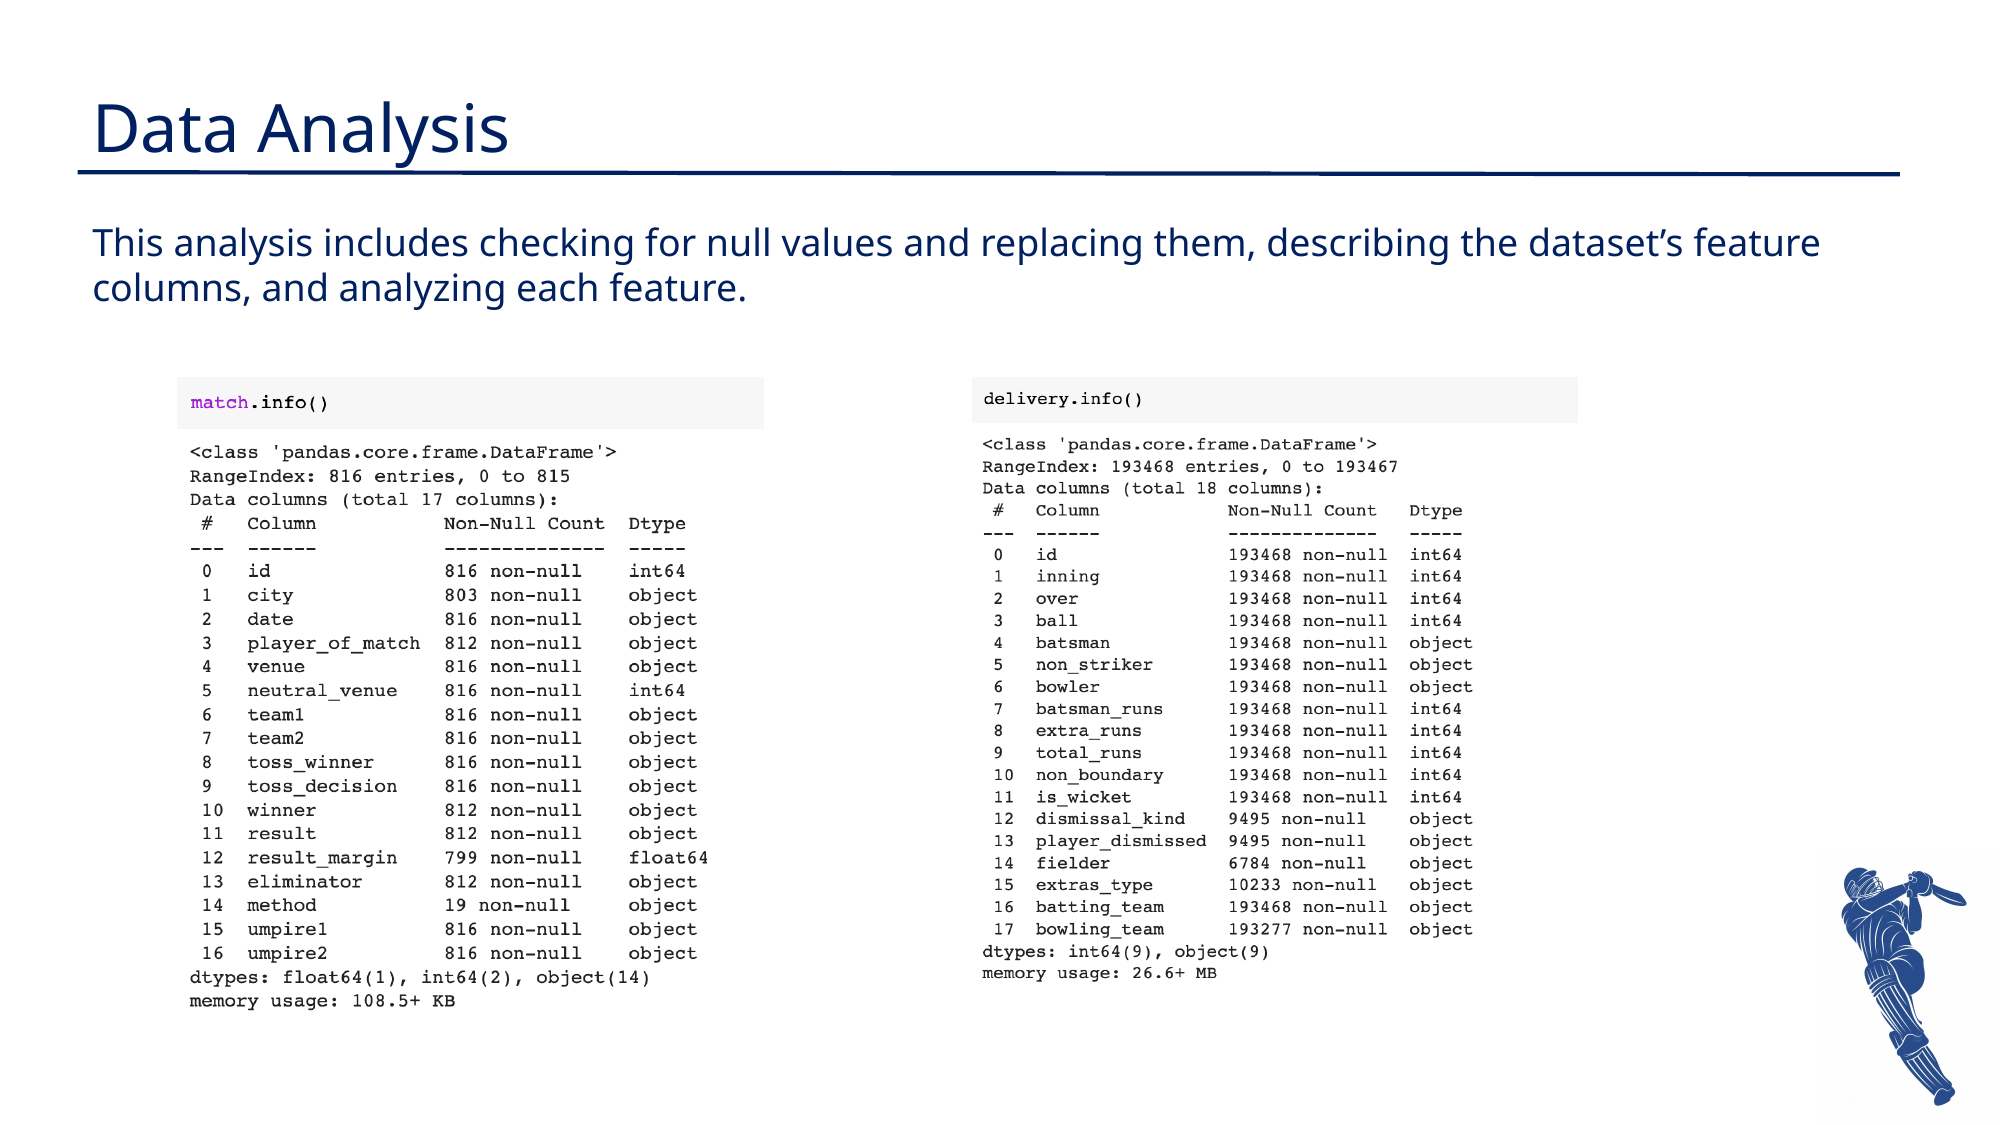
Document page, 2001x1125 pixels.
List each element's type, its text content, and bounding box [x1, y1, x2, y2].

picture [177, 377, 764, 1037]
picture [1822, 850, 2000, 1125]
picture [972, 377, 1578, 1004]
text_box This analysis includes checking for null values and replacing them, describing the dataset’s feature columns, and analyzing each feature. [77, 211, 1900, 317]
text_box Data Analysis [77, 78, 1609, 172]
